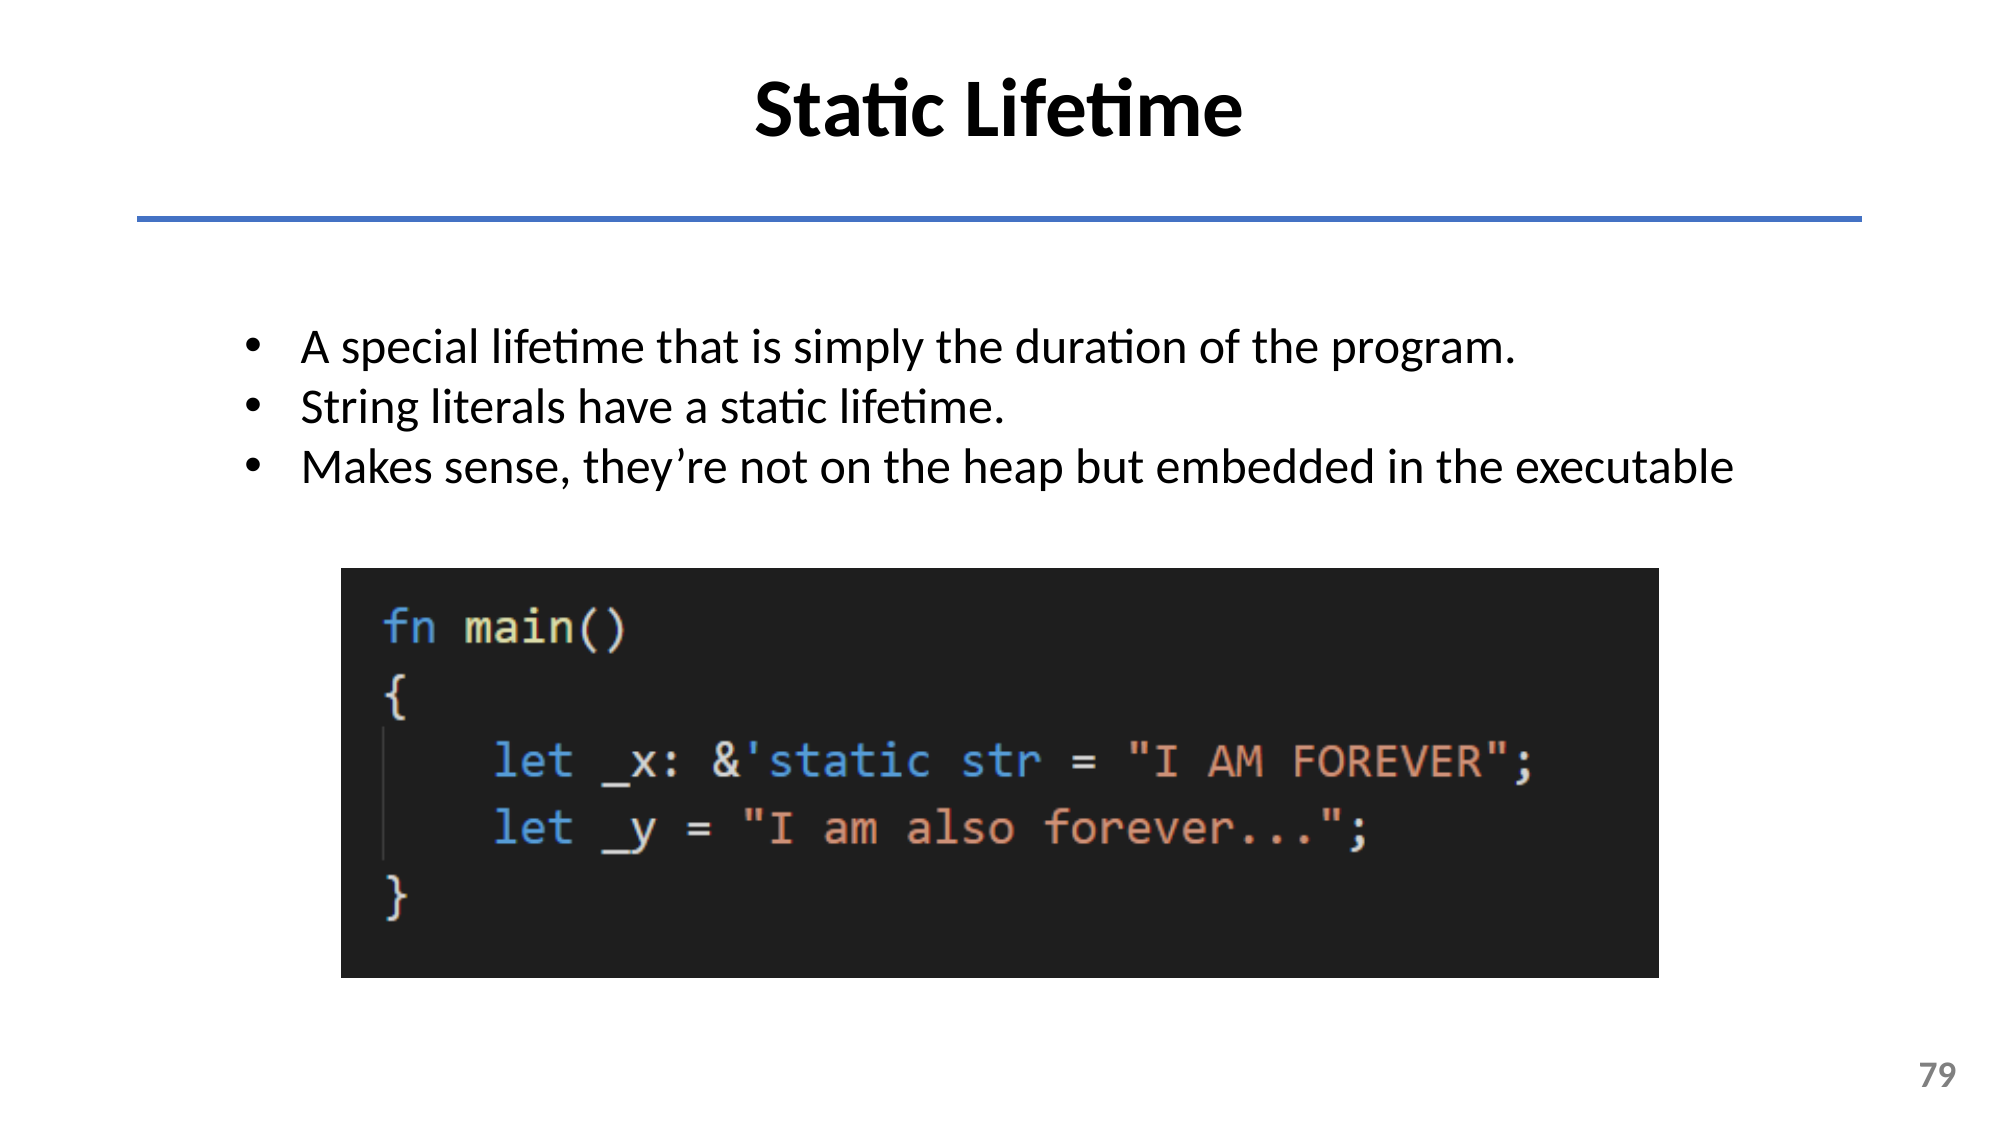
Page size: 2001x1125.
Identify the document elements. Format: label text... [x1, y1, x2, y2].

picture [341, 568, 1659, 978]
text_box A special lifetime that is simply the duration of the program. String literals have a static lifetime. Makes sense, they’re not on the heap but embedded in the executable [229, 306, 1771, 502]
text_box Static Lifetime [137, 1, 1863, 218]
slide_number 79 [1521, 1042, 1972, 1103]
